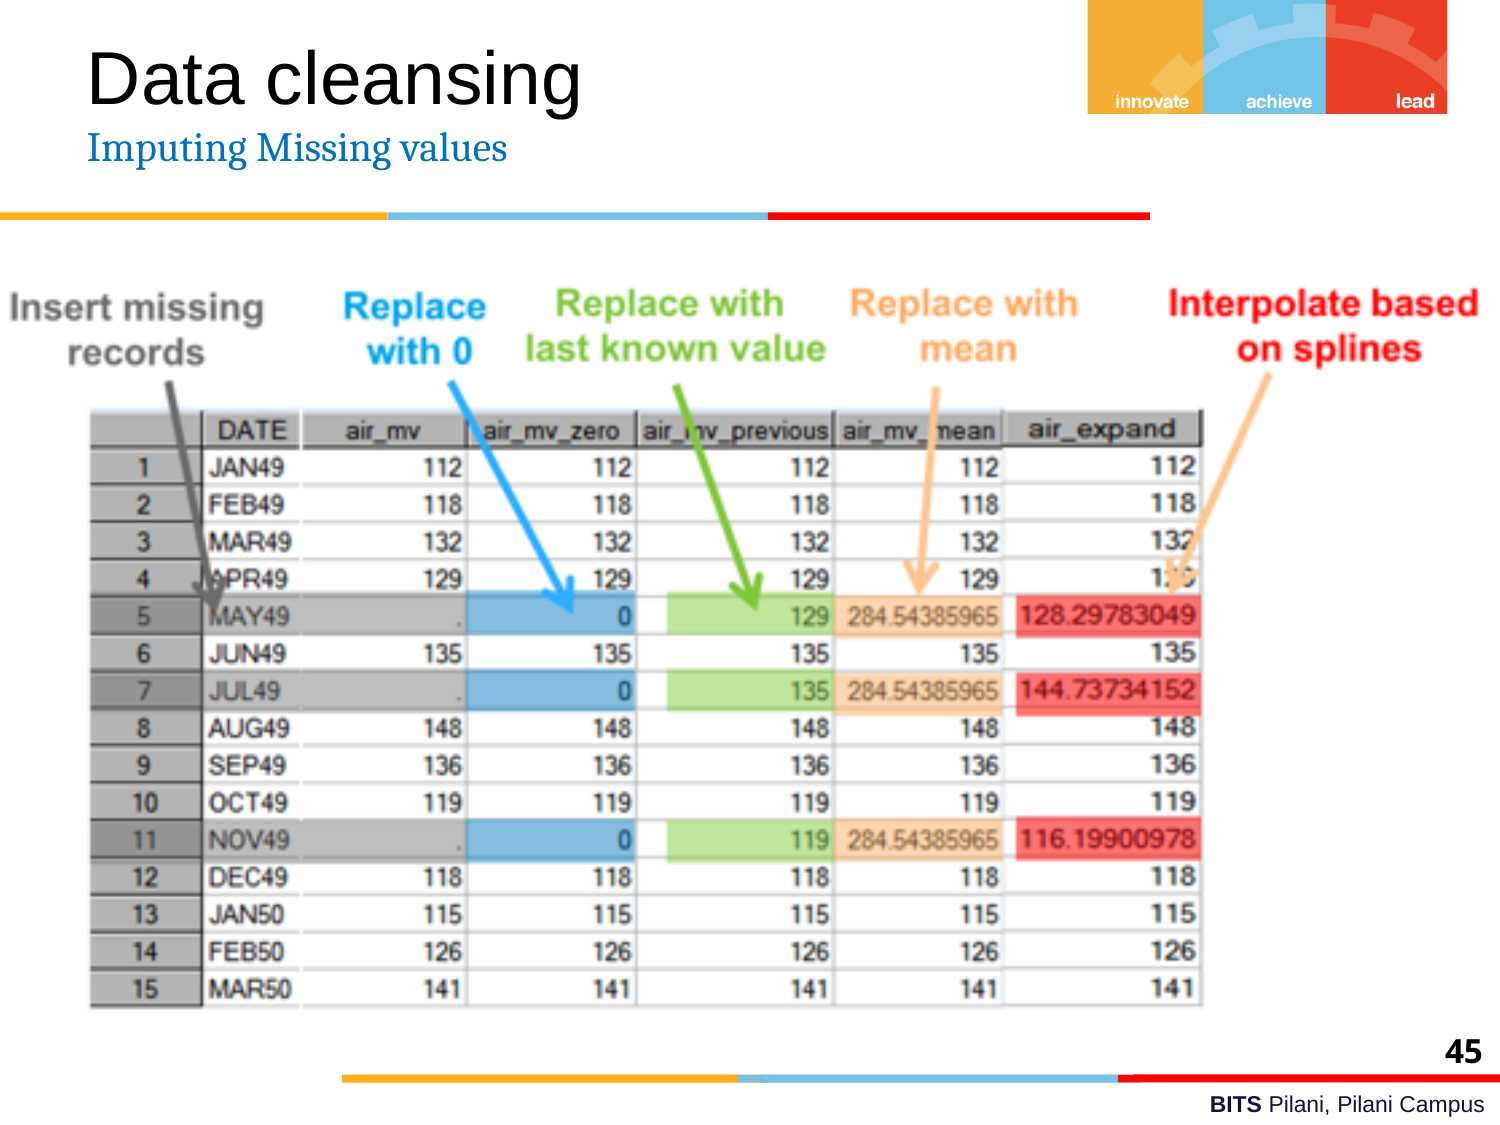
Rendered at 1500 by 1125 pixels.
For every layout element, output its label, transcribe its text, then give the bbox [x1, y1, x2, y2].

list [0, 279, 1500, 1019]
text_box 45 [1429, 1024, 1500, 1076]
picture [1087, 0, 1448, 6]
list Data cleansing Imputing Missing values [34, 6, 1458, 194]
